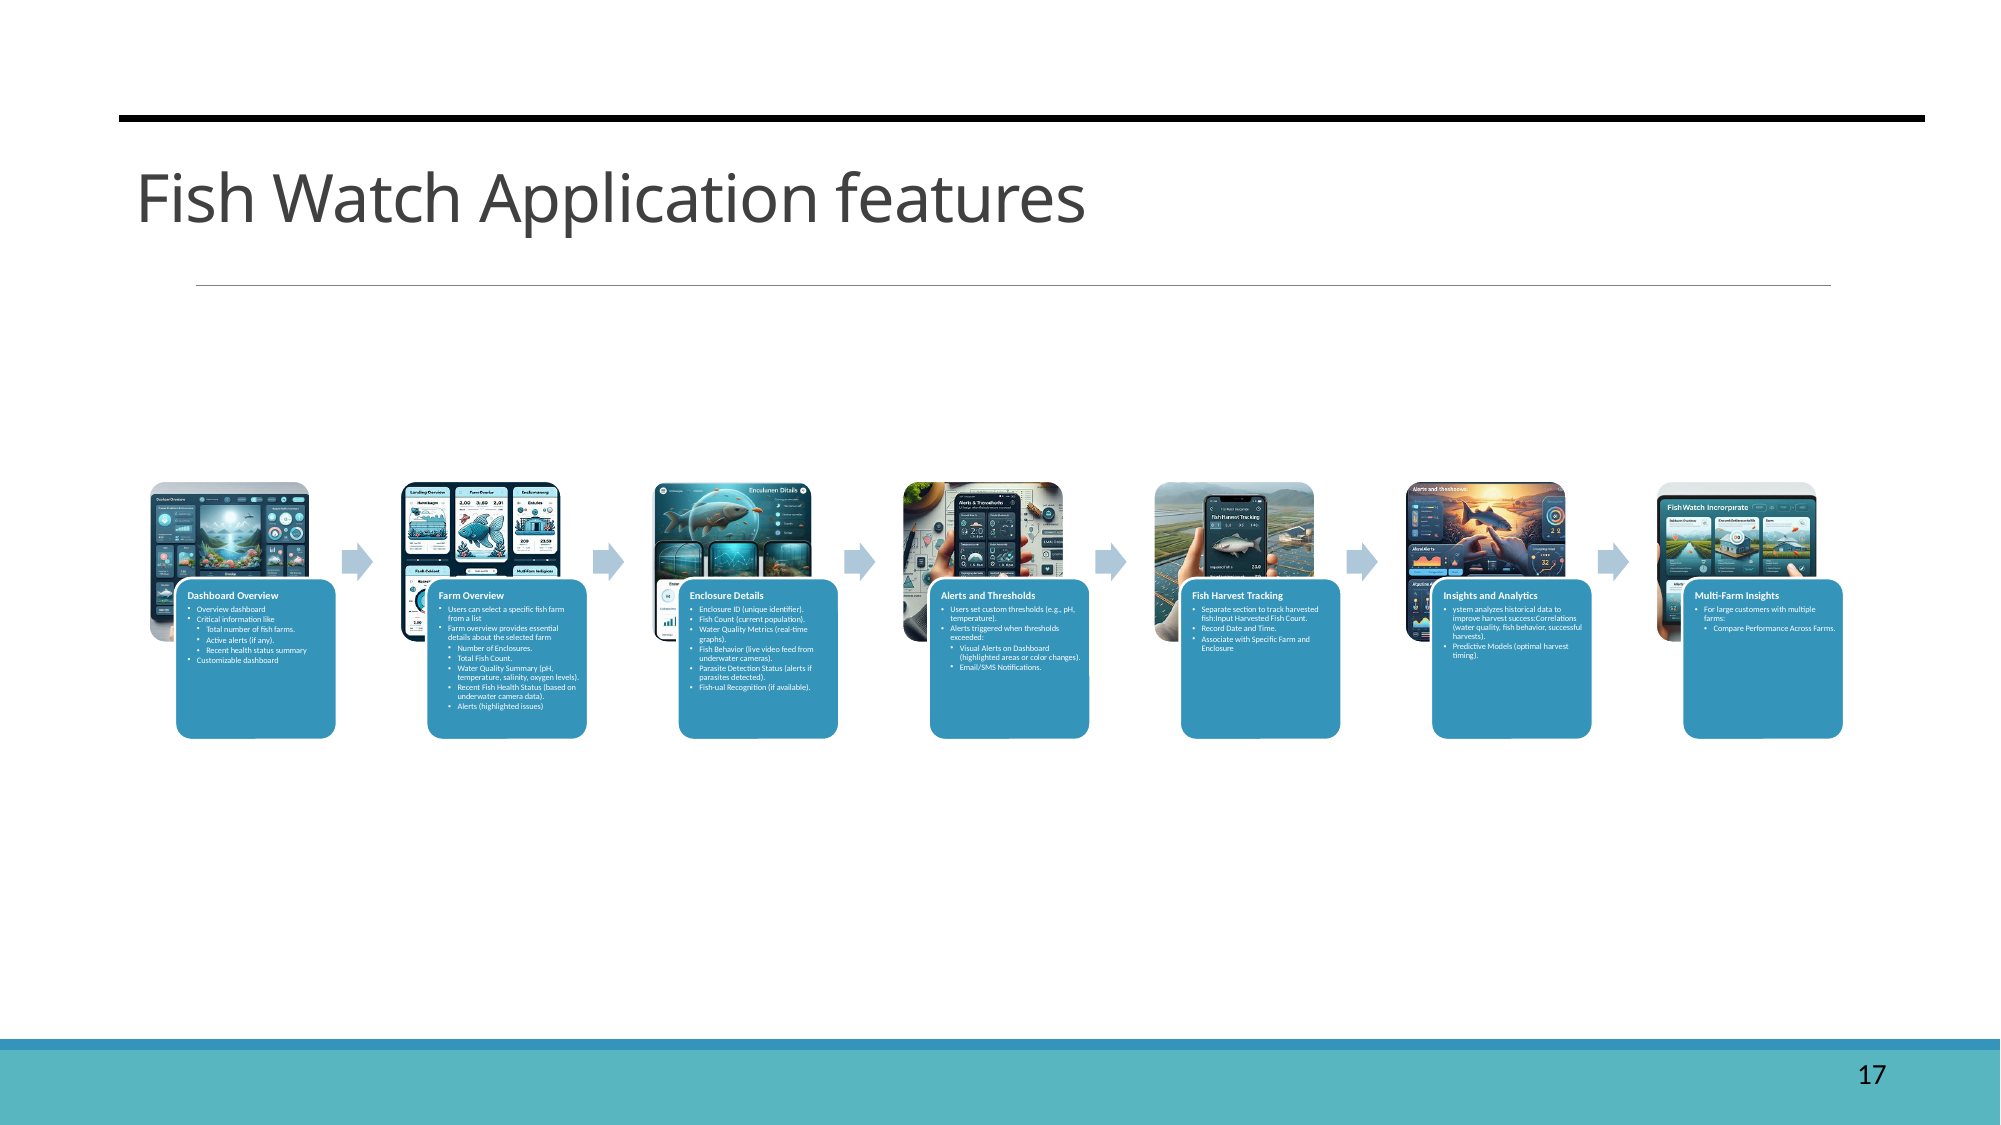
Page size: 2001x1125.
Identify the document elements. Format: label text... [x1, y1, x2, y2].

slide_number 17 [1791, 1042, 1902, 1103]
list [147, 255, 1845, 966]
title Fish Watch Application features [120, 160, 1925, 364]
